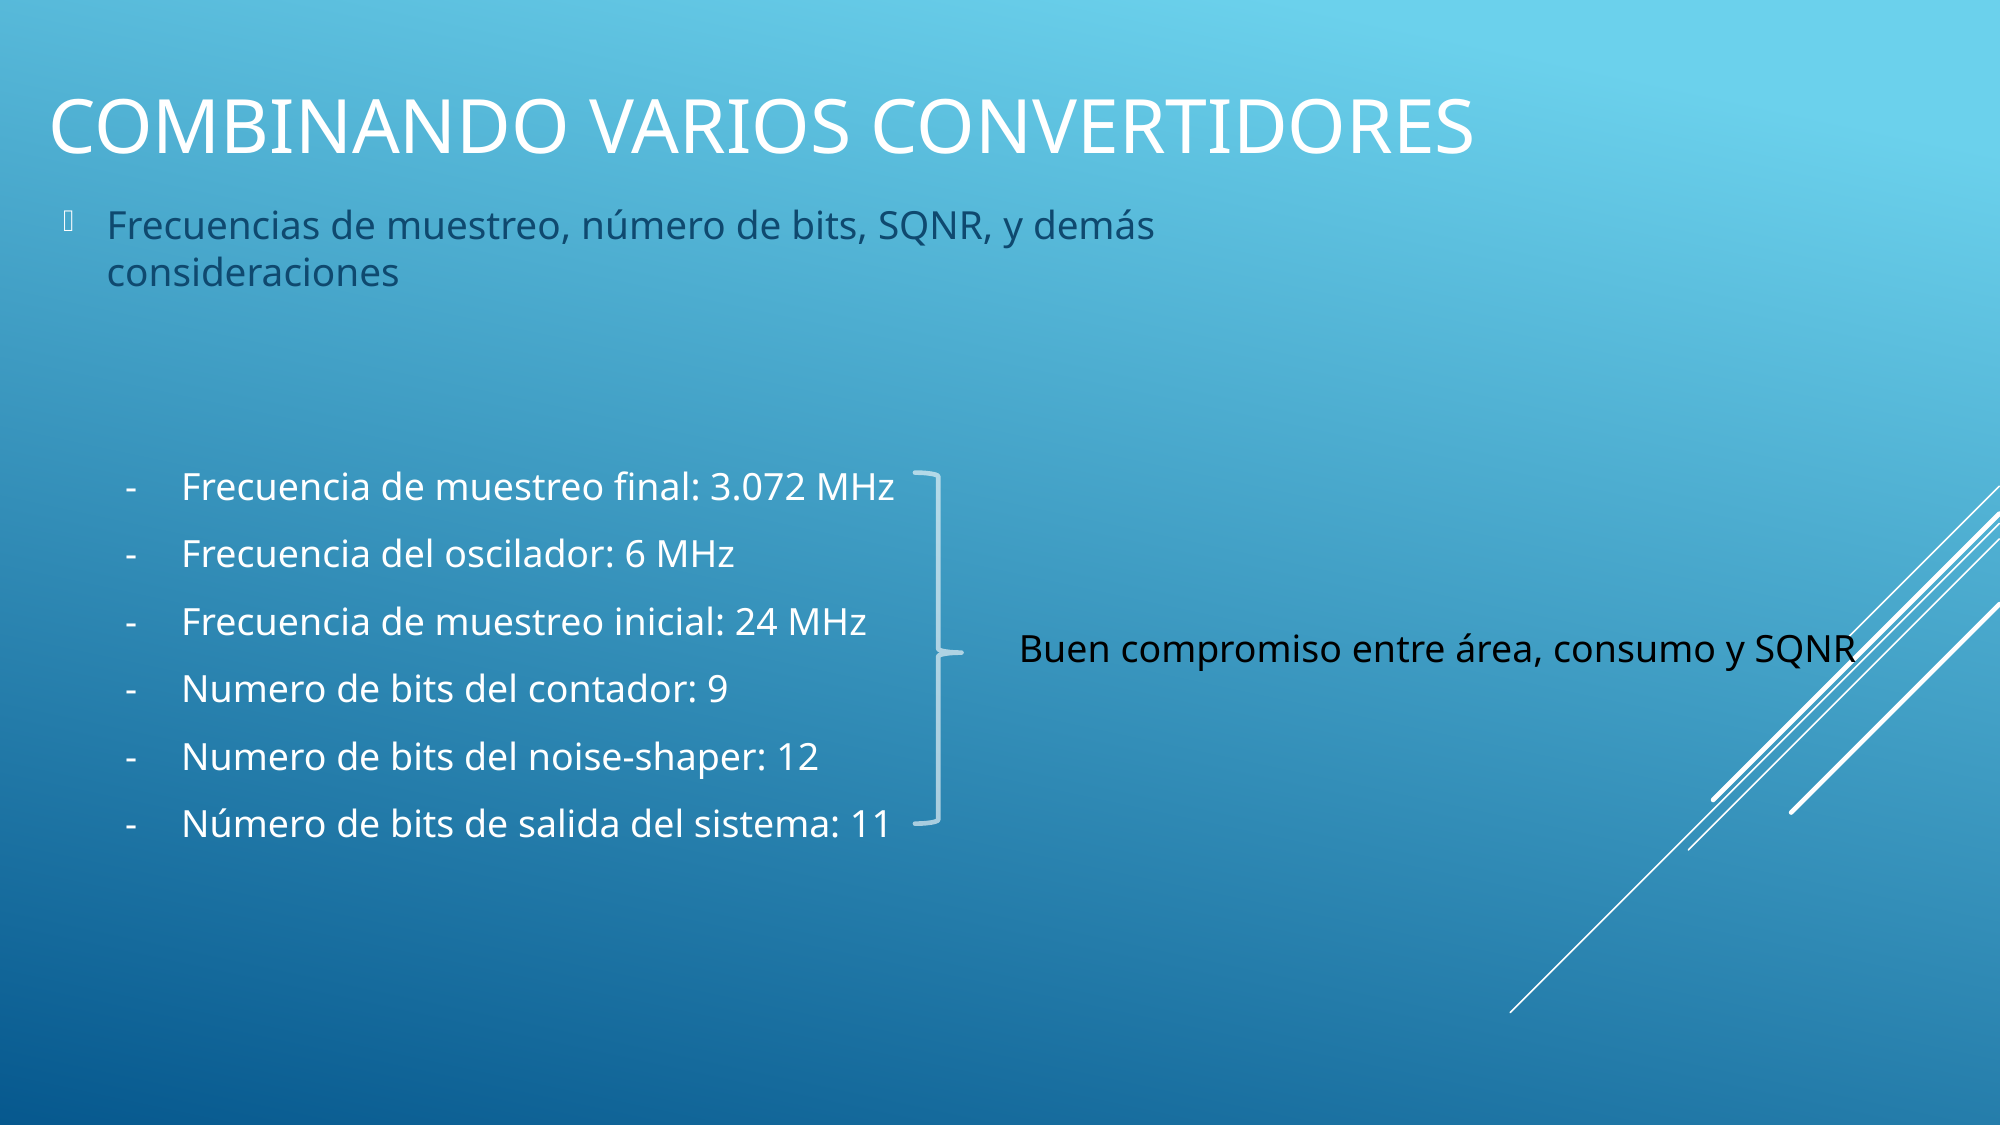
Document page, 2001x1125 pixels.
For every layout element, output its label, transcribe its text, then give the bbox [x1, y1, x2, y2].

title combinando varios convertidores [33, 0, 1655, 248]
text_box Buen compromiso entre área, consumo y SQNR [1003, 618, 1872, 678]
text_box Frecuencia de muestreo final: 3.072 MHz Frecuencia del oscilador: 6 MHz Frecuencia de muestreo inicial: 24 MHz Numero de bits del contador: 9 Numero de bits del noise-shaper: 12 Número de bits de salida del sistema: 11 [110, 433, 1021, 853]
text_box [914, 471, 963, 825]
list Frecuencias de muestreo, número de bits, SQNR, y demás consideraciones [48, 193, 1449, 302]
